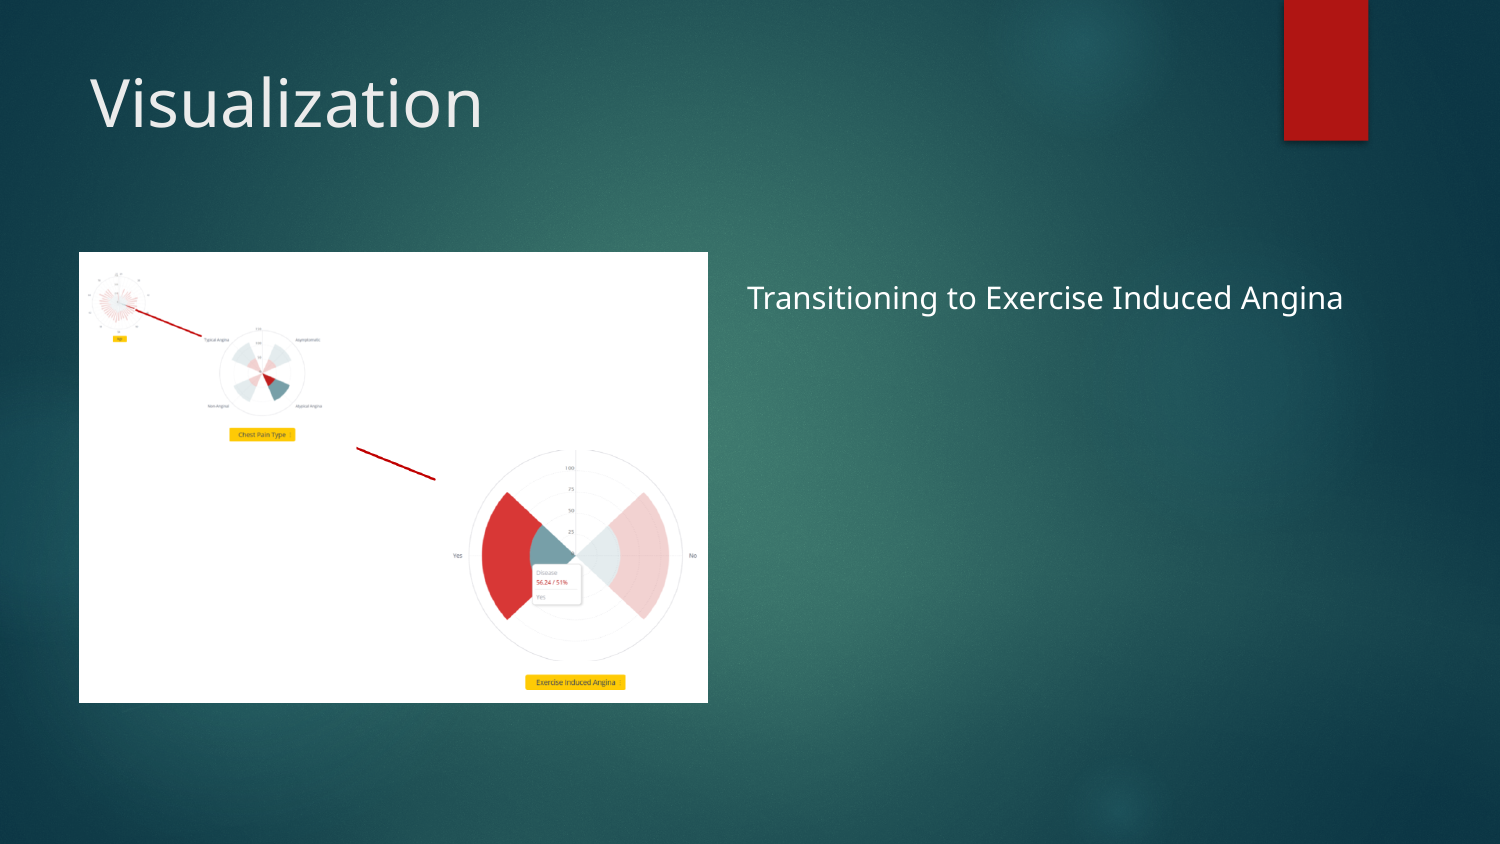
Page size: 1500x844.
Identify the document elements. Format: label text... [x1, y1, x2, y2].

title Visualization [79, 55, 1237, 228]
text_box Transitioning to Exercise Induced Angina [732, 263, 1425, 802]
picture [0, 0, 1500, 844]
